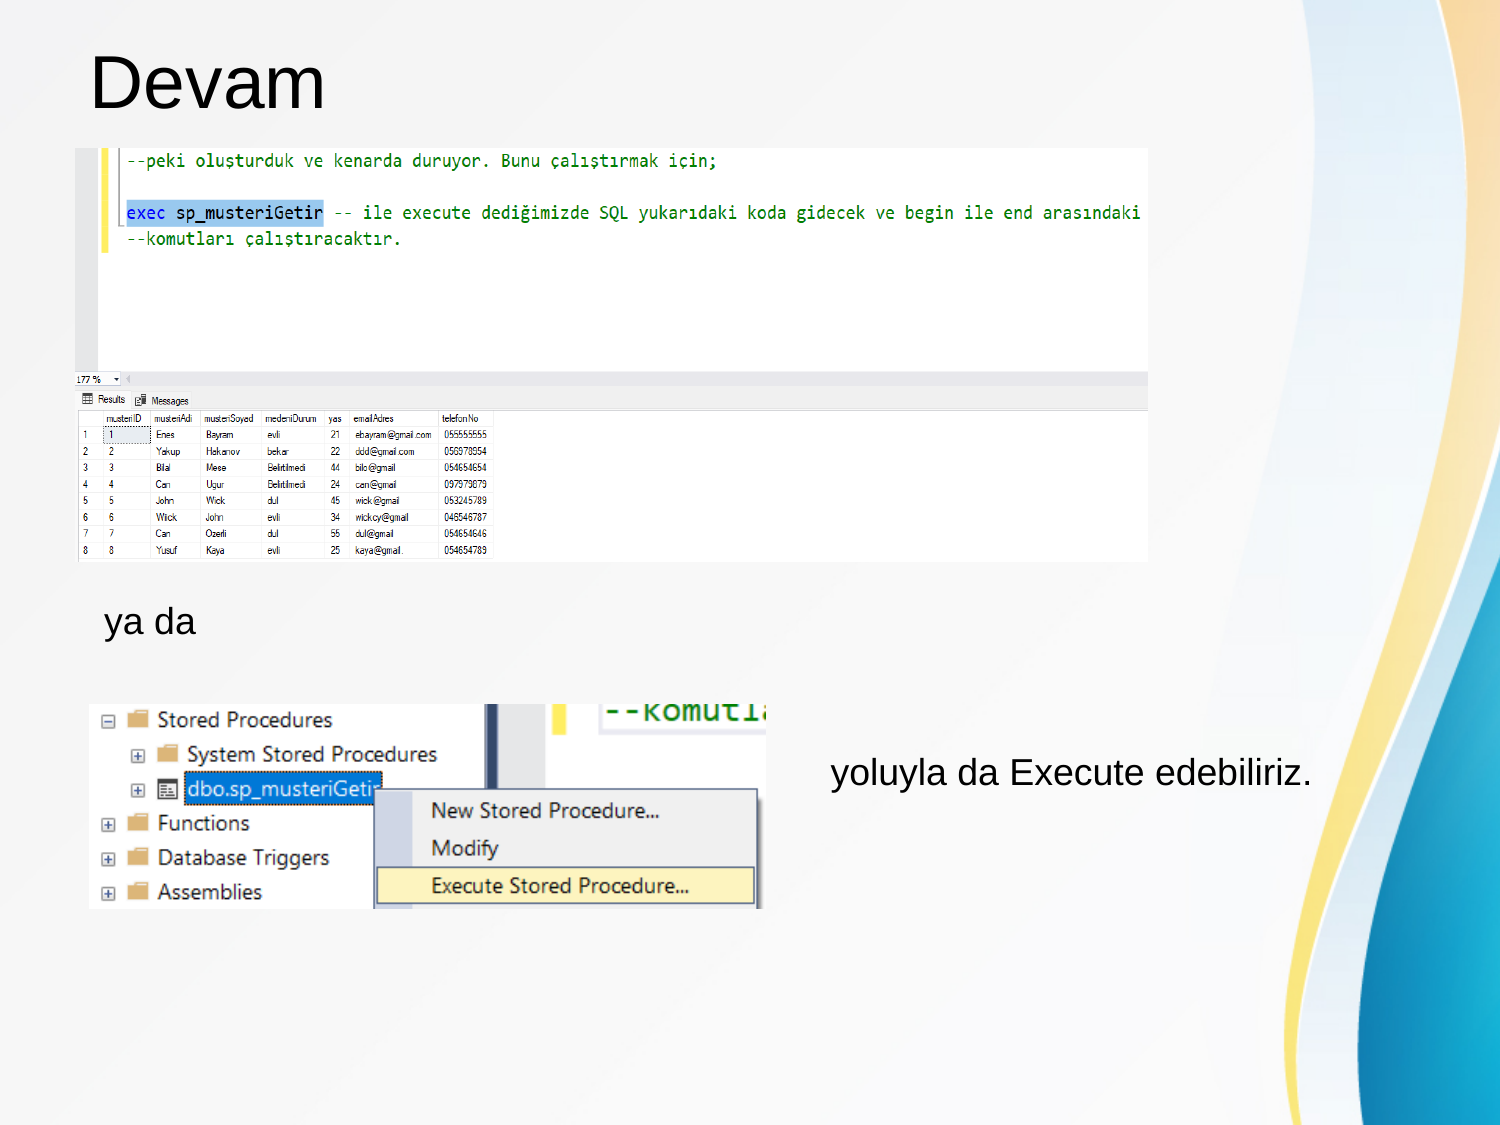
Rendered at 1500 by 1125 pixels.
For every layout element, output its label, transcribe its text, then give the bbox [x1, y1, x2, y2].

picture [0, 0, 1500, 1125]
title Devam [74, 30, 1426, 127]
text_box yoluyla da Execute edebiliriz. [815, 740, 1328, 800]
text_box ya da [89, 589, 211, 649]
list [74, 148, 1148, 562]
